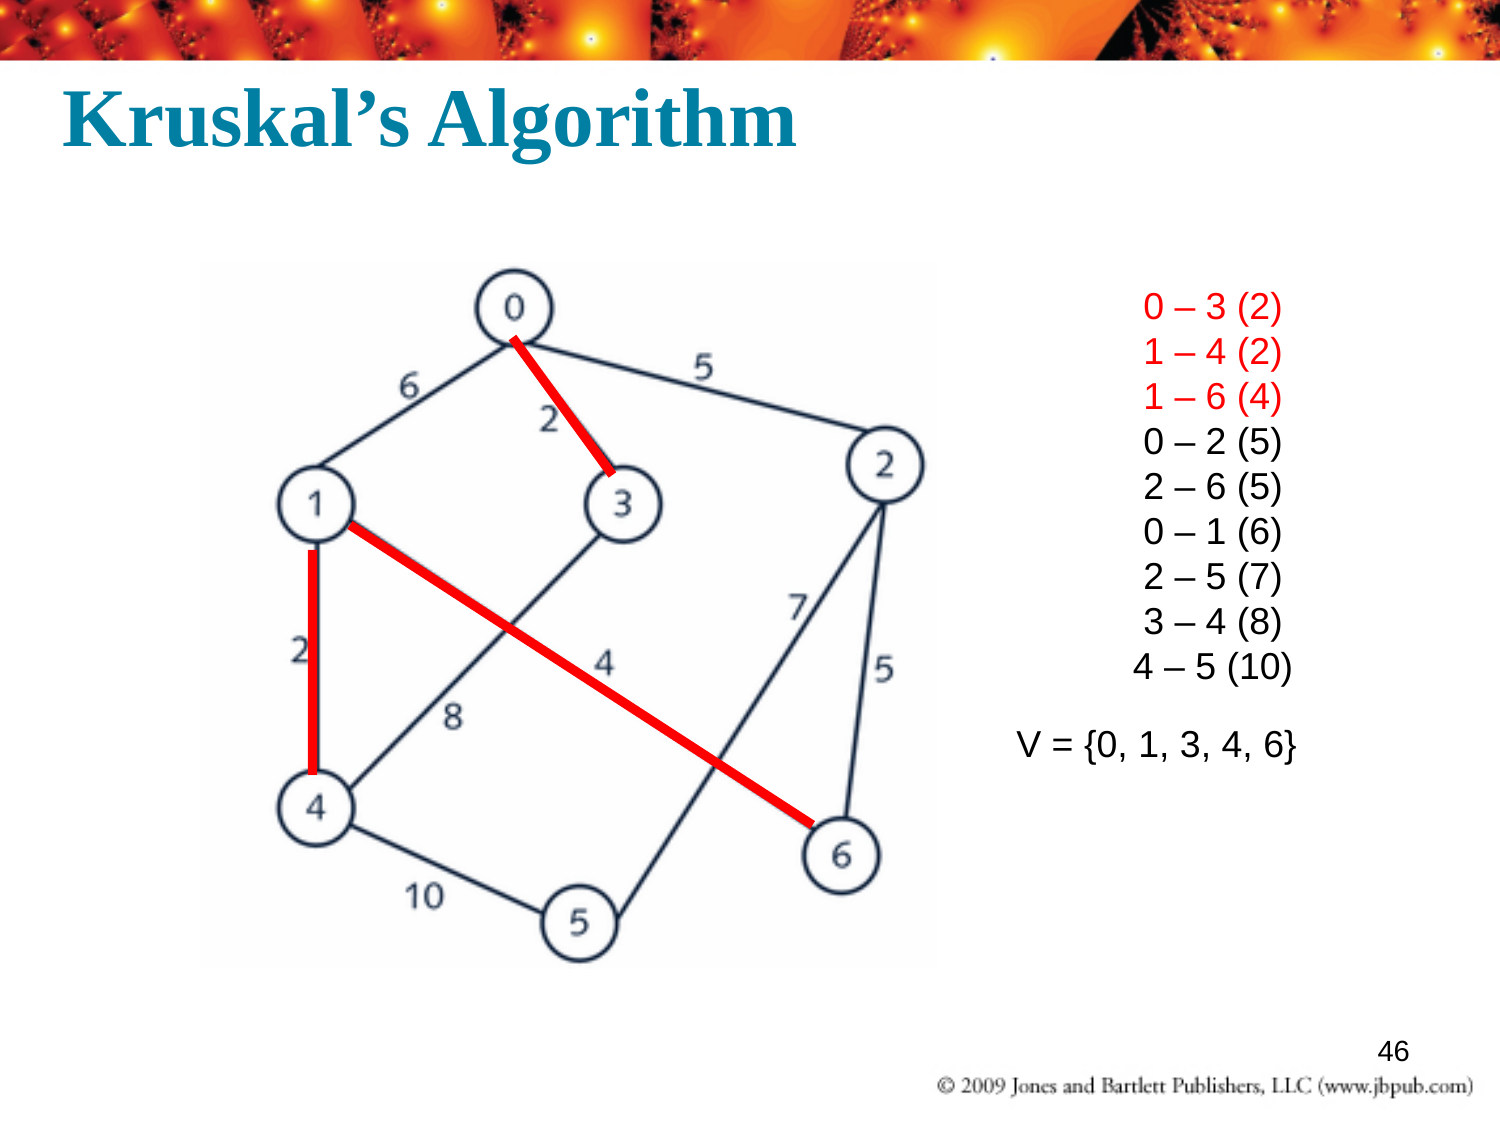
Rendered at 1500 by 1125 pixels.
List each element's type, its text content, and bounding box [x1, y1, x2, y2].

text_box 0 – 3 (2) 1 – 4 (2) 1 – 6 (4) 0 – 2 (5) 2 – 6 (5) 0 – 1 (6) 2 – 5 (7) 3 – 4 (8) 4 – 5 (10) [1117, 274, 1308, 695]
title Kruskal’s Algorithm [47, 37, 1276, 189]
slide_number 46 [1074, 1024, 1426, 1103]
picture [0, 0, 1500, 1125]
text_box V = {0, 1, 3, 4, 6} [1001, 712, 1312, 773]
